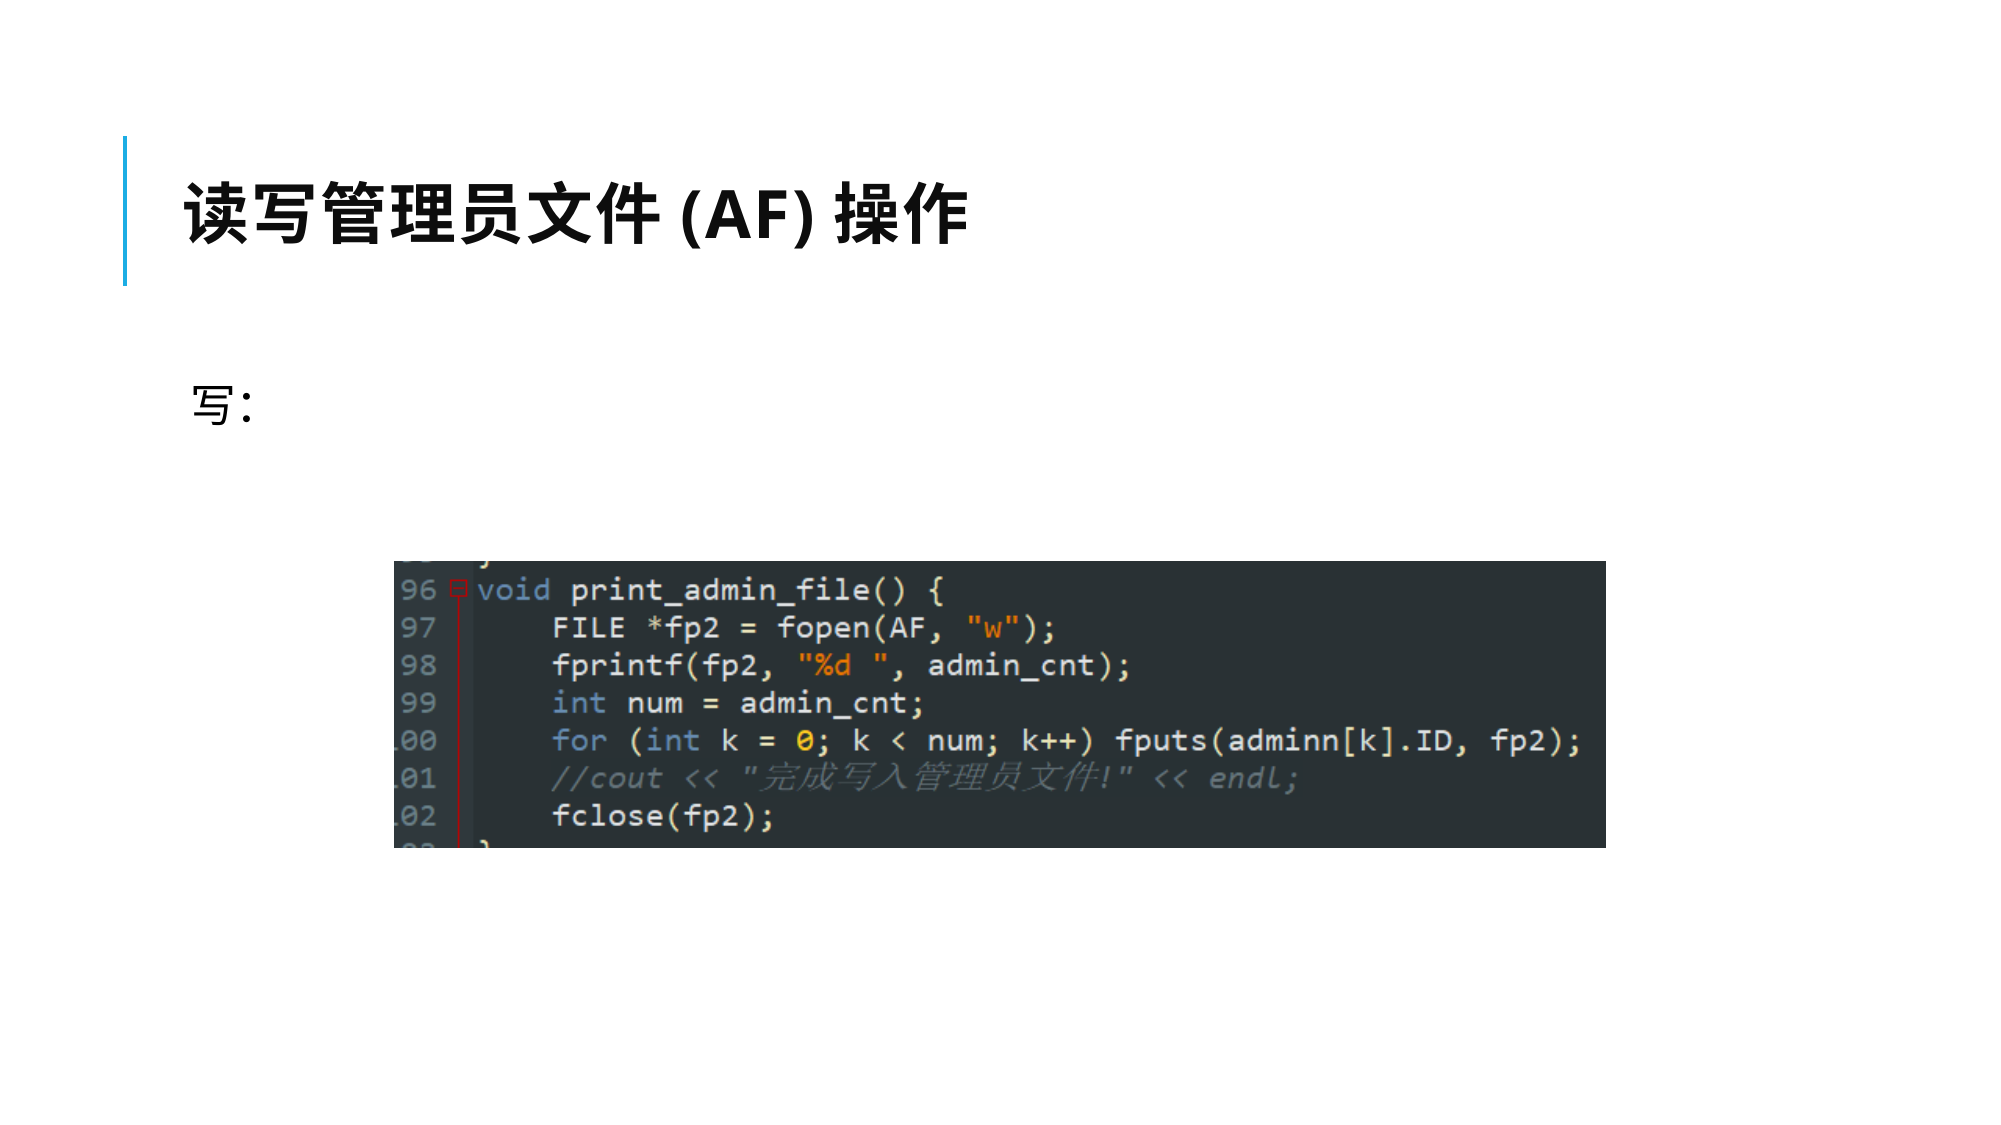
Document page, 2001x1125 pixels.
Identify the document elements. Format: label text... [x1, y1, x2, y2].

picture [394, 561, 1606, 849]
list 写： [168, 375, 1763, 1035]
title 读写管理员文件(aF)操作 [168, 96, 1763, 342]
